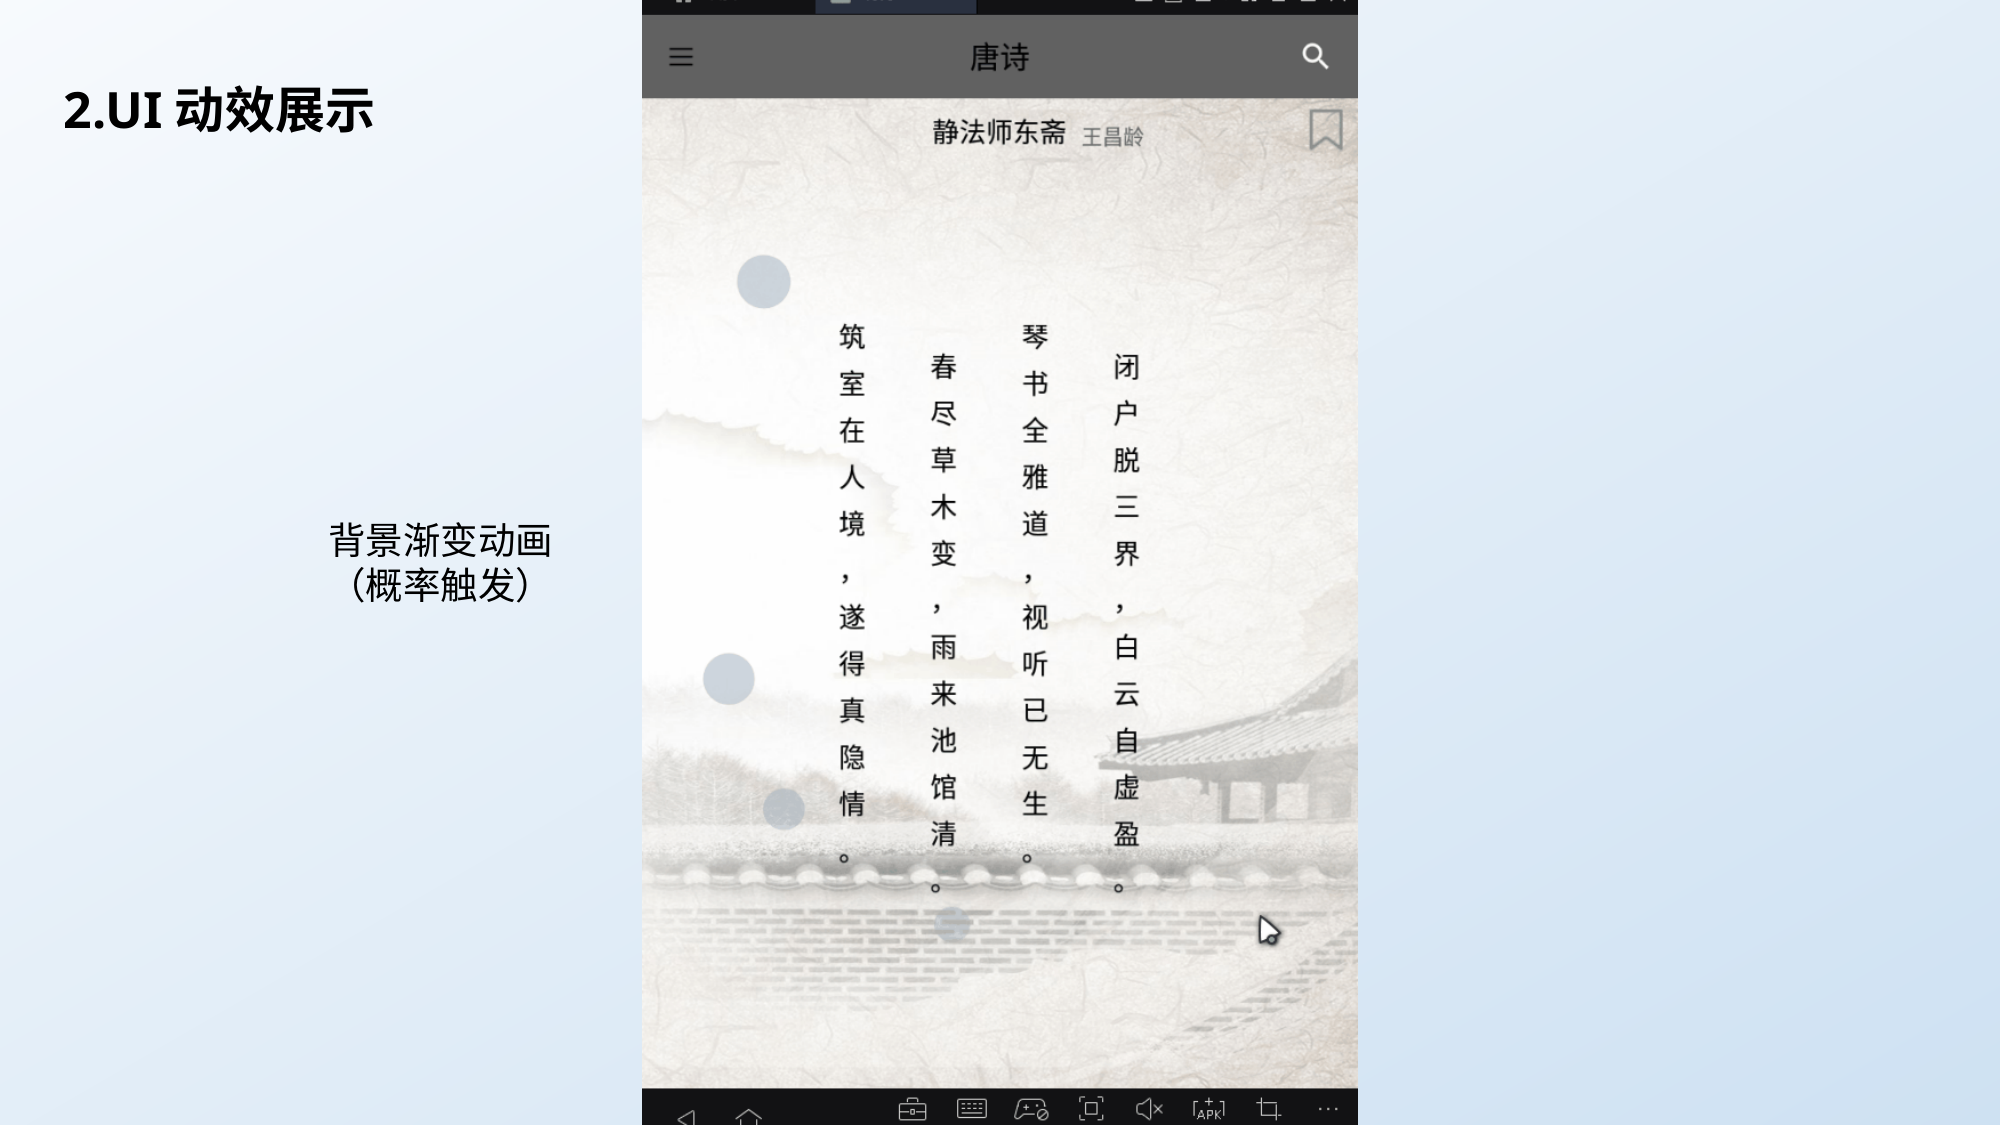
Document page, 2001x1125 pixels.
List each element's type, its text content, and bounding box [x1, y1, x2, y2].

text_box 背景渐变动画 （概率触发） [313, 509, 569, 615]
picture [642, 0, 1358, 1125]
text_box 2.UI动效展示 [49, 71, 390, 146]
